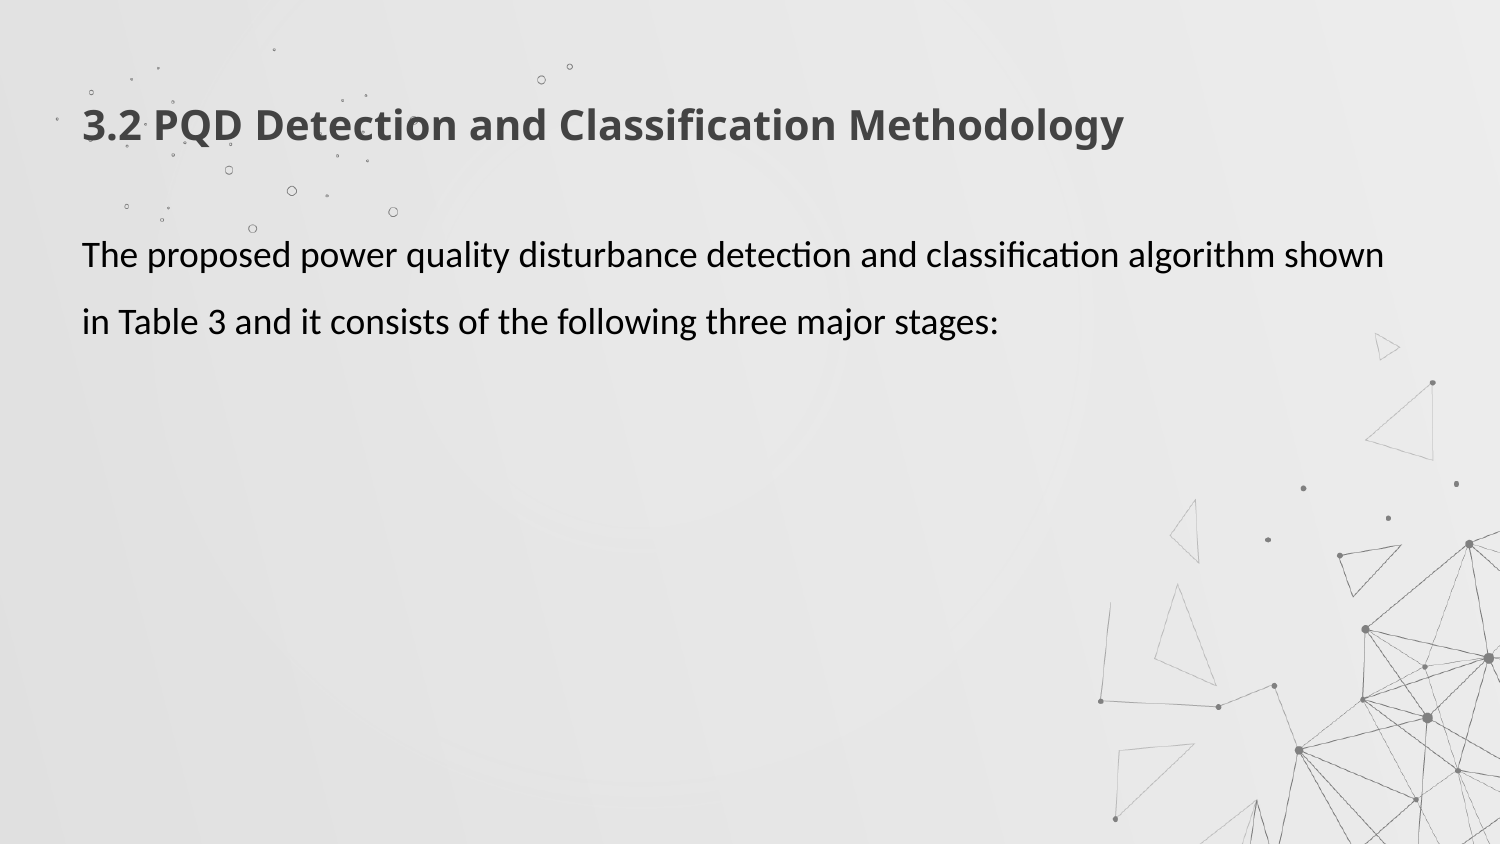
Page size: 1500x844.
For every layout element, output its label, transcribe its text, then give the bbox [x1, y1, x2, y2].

title 3.2 PQD Detection and Classification Methodology [67, 84, 1287, 240]
picture [0, 0, 1500, 844]
text_box The proposed power quality disturbance detection and classification algorithm shown in Table 3 and it consists of the following three major stages: [67, 199, 1433, 350]
